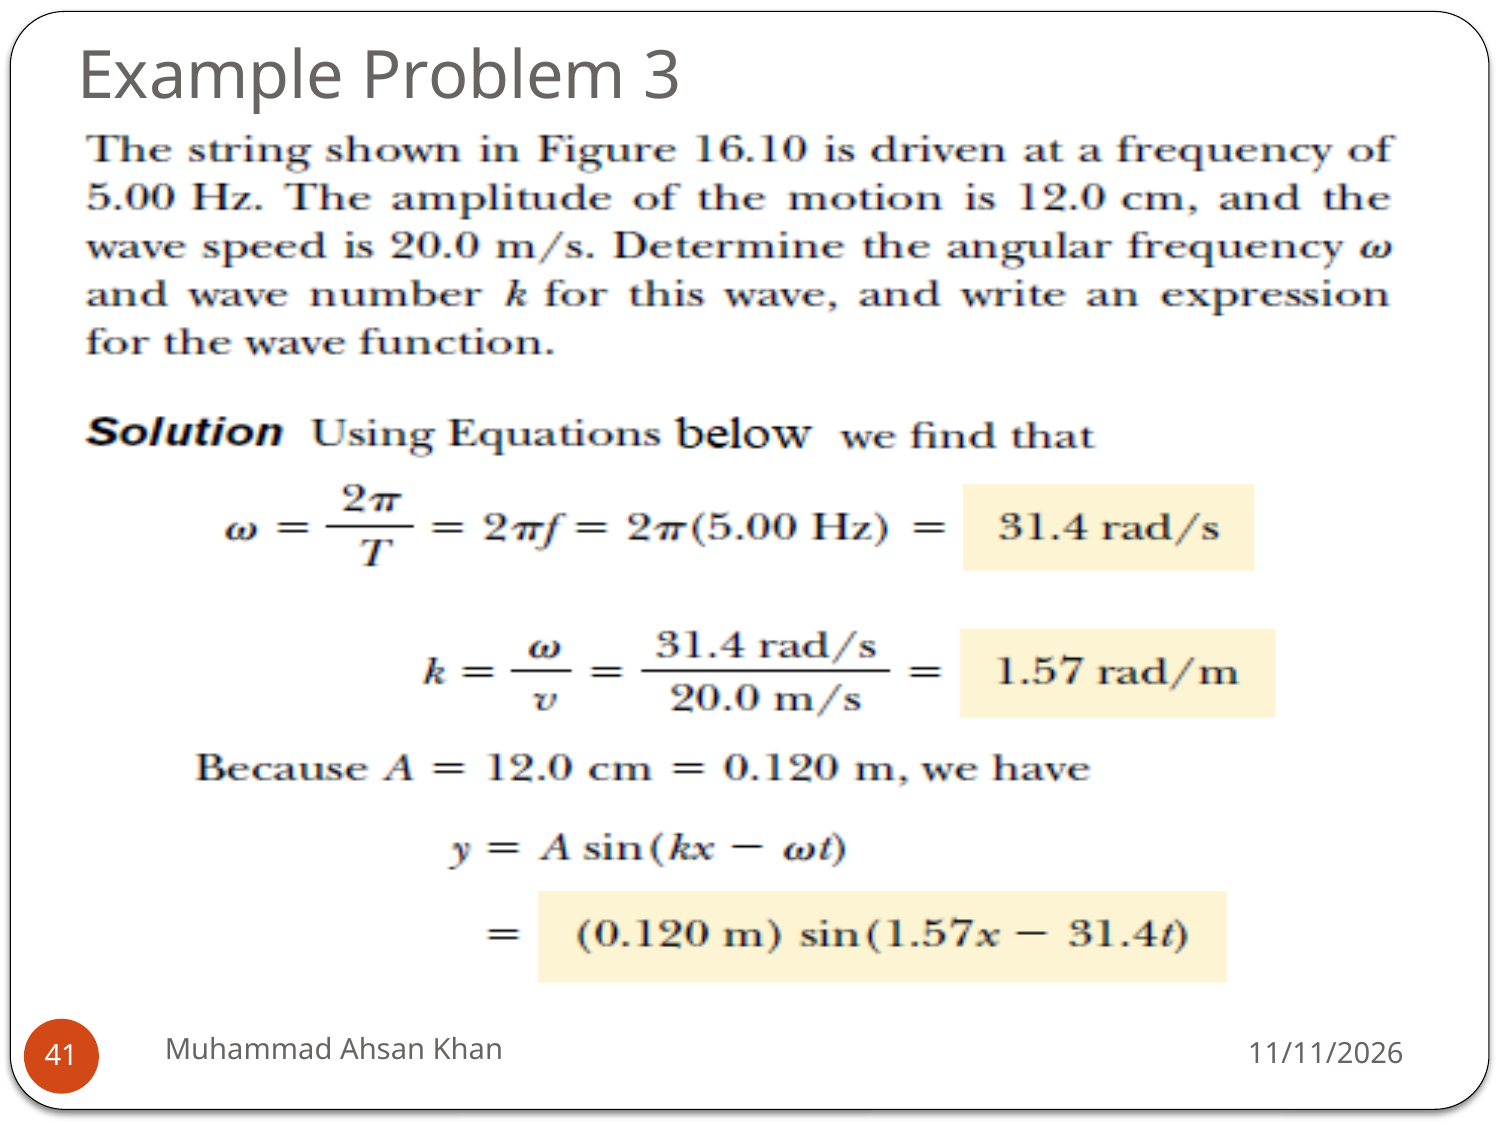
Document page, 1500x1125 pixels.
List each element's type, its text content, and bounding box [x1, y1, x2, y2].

footer Muhammad Ahsan Khan [150, 1012, 800, 1088]
picture [74, 119, 1413, 1001]
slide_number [1012, 1015, 1419, 1094]
slide_number 41 [23, 1018, 99, 1094]
text_box Example Problem 3 [62, 24, 1338, 120]
